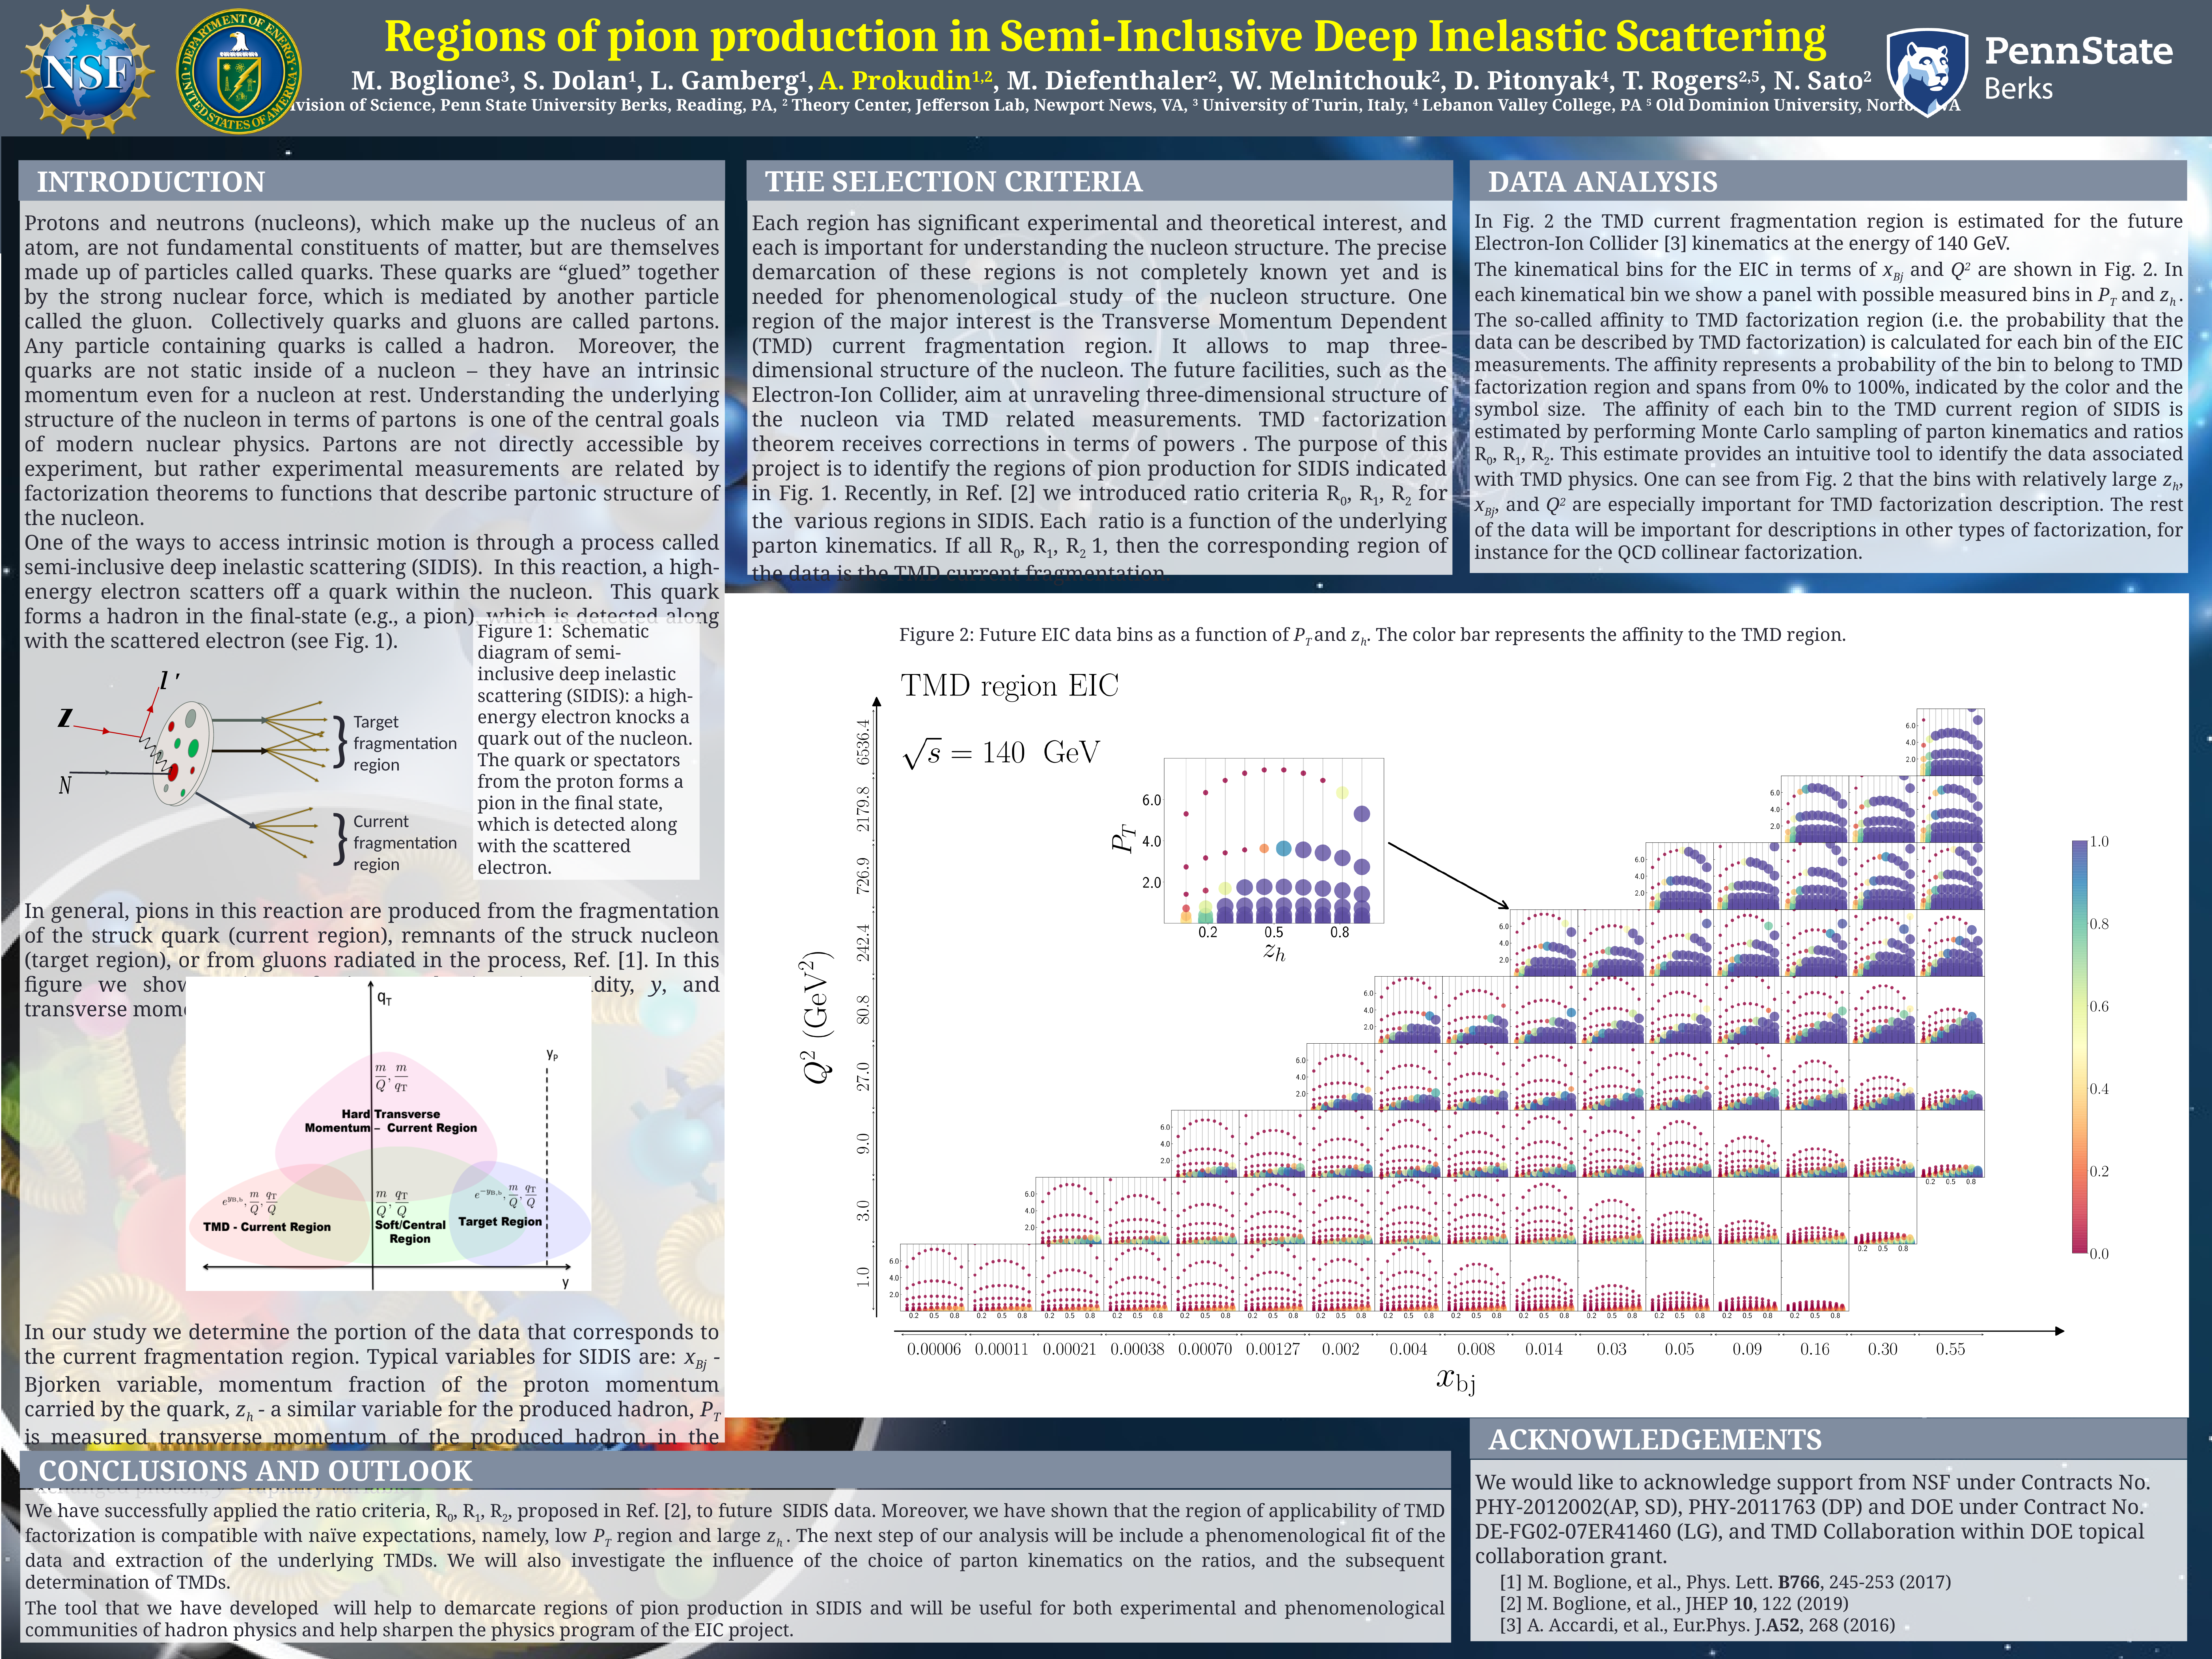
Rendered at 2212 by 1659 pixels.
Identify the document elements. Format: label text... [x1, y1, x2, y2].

list M. Boglione3, S. Dolan1, L. Gamberg1, A. Prokudin1,2, M. Diefenthaler2, W. Melnitchouk2, D. Pitonyak4, T. Rogers2,5, N. Sato2 1 Division of Science, Penn State University Berks, Reading, PA, 2 Theory Center, Jefferson Lab, Newport News, VA, 3 University of Turin, Italy, 4 Lebanon Valley College, PA 5 Old Dominion University, Norfolk, VA [251, 62, 1847, 136]
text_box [77, 681, 159, 733]
picture [1, 0, 2212, 1659]
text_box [154, 701, 211, 807]
picture [175, 8, 304, 135]
title Regions of pion production in Semi-Inclusive Deep Inelastic Scattering [311, 0, 1847, 62]
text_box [69, 772, 171, 774]
